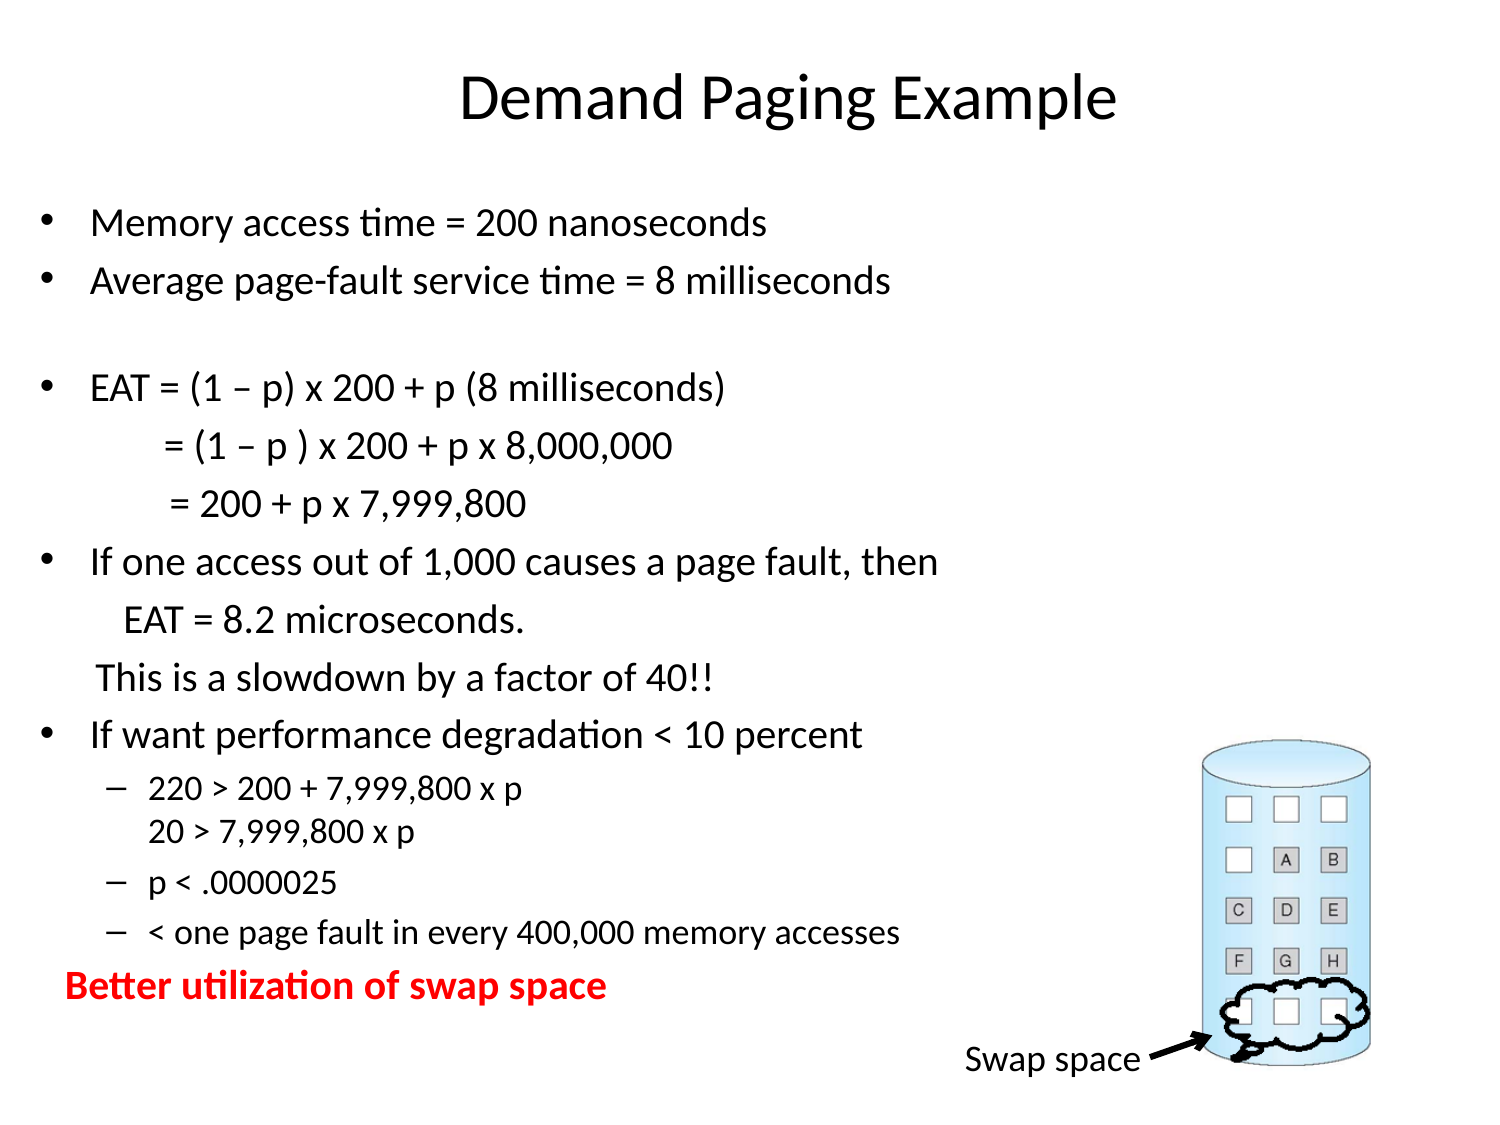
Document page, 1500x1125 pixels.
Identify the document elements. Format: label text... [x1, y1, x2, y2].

text_box Better utilization of swap space [49, 950, 1088, 1015]
list Memory access time = 200 nanoseconds Average page-fault service time = 8 milliseconds EAT = (1 – p) x 200 + p (8 milliseconds) = (1 – p ) x 200 + p x 8,000,000 = 200 + p x 7,999,800 If one access out of 1,000 causes a page fault, then EAT = 8.2 microseconds. This is a slowdown by a factor of 40!! If want performance degradation < 10 percent 220 > 200 + 7,999,800 x p 20 > 7,999,800 x p p < .0000025 < one page fault in every 400,000 memory accesses [24, 187, 1475, 1025]
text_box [1149, 1035, 1213, 1058]
picture [1187, 724, 1413, 1078]
title Demand Paging Example [153, 45, 1425, 141]
text_box Swap space [949, 1026, 1175, 1087]
